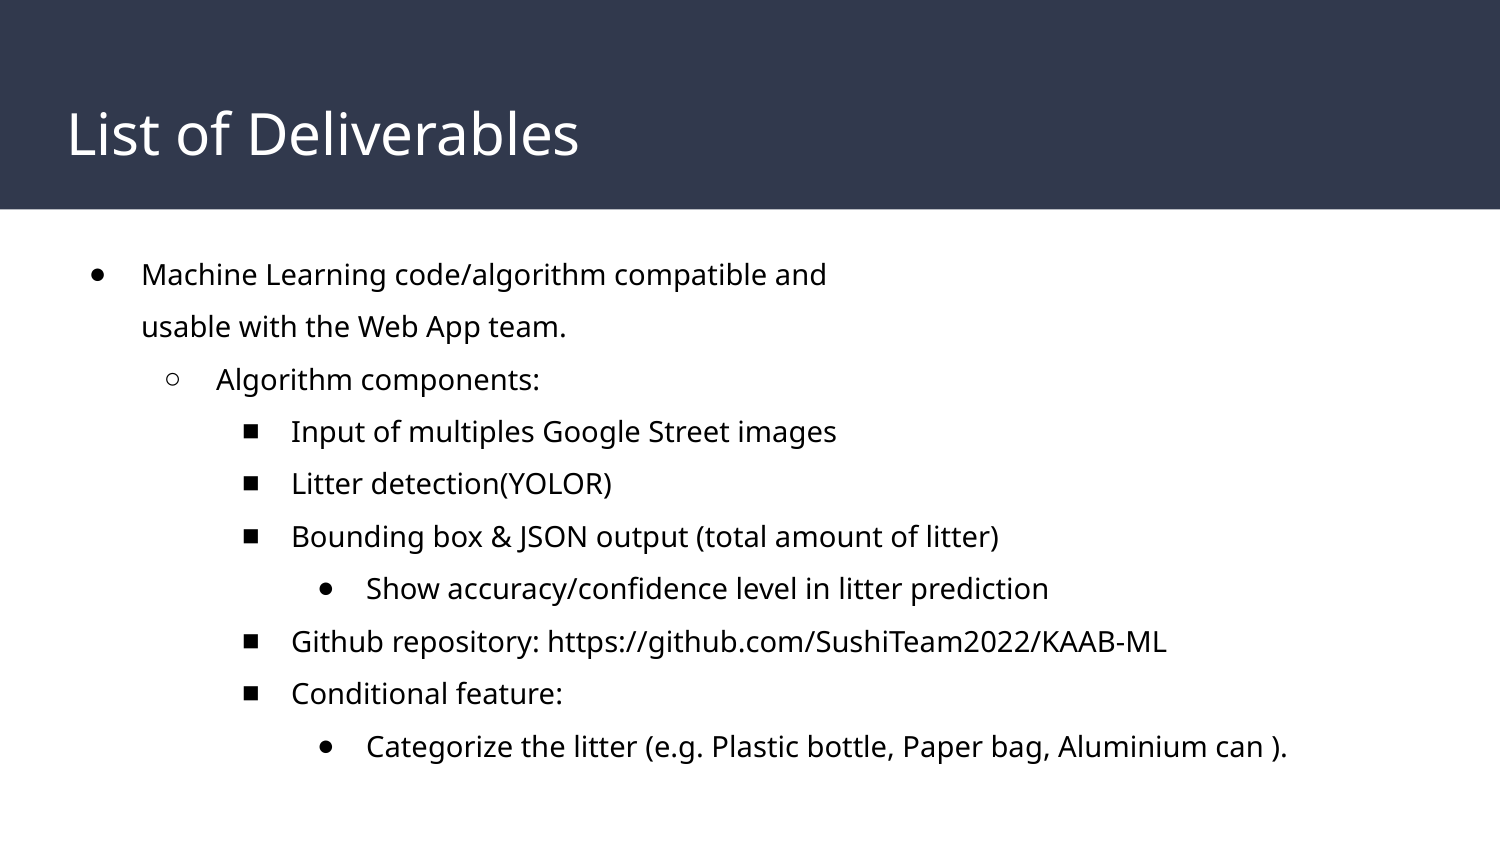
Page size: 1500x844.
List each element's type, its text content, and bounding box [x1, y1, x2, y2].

text_box Machine Learning code/algorithm compatible and usable with the Web App team. Algorithm components: Input of multiples Google Street images Litter detection(YOLOR) Bounding box & JSON output (total amount of litter) Show accuracy/confidence level in litter prediction Github repository: https://github.com/SushiTeam2022/KAAB-ML Conditional feature: Categorize the litter (e.g. Plastic bottle, Paper bag, Aluminium can ). [51, 223, 1380, 778]
title List of Deliverables [51, 82, 1449, 185]
